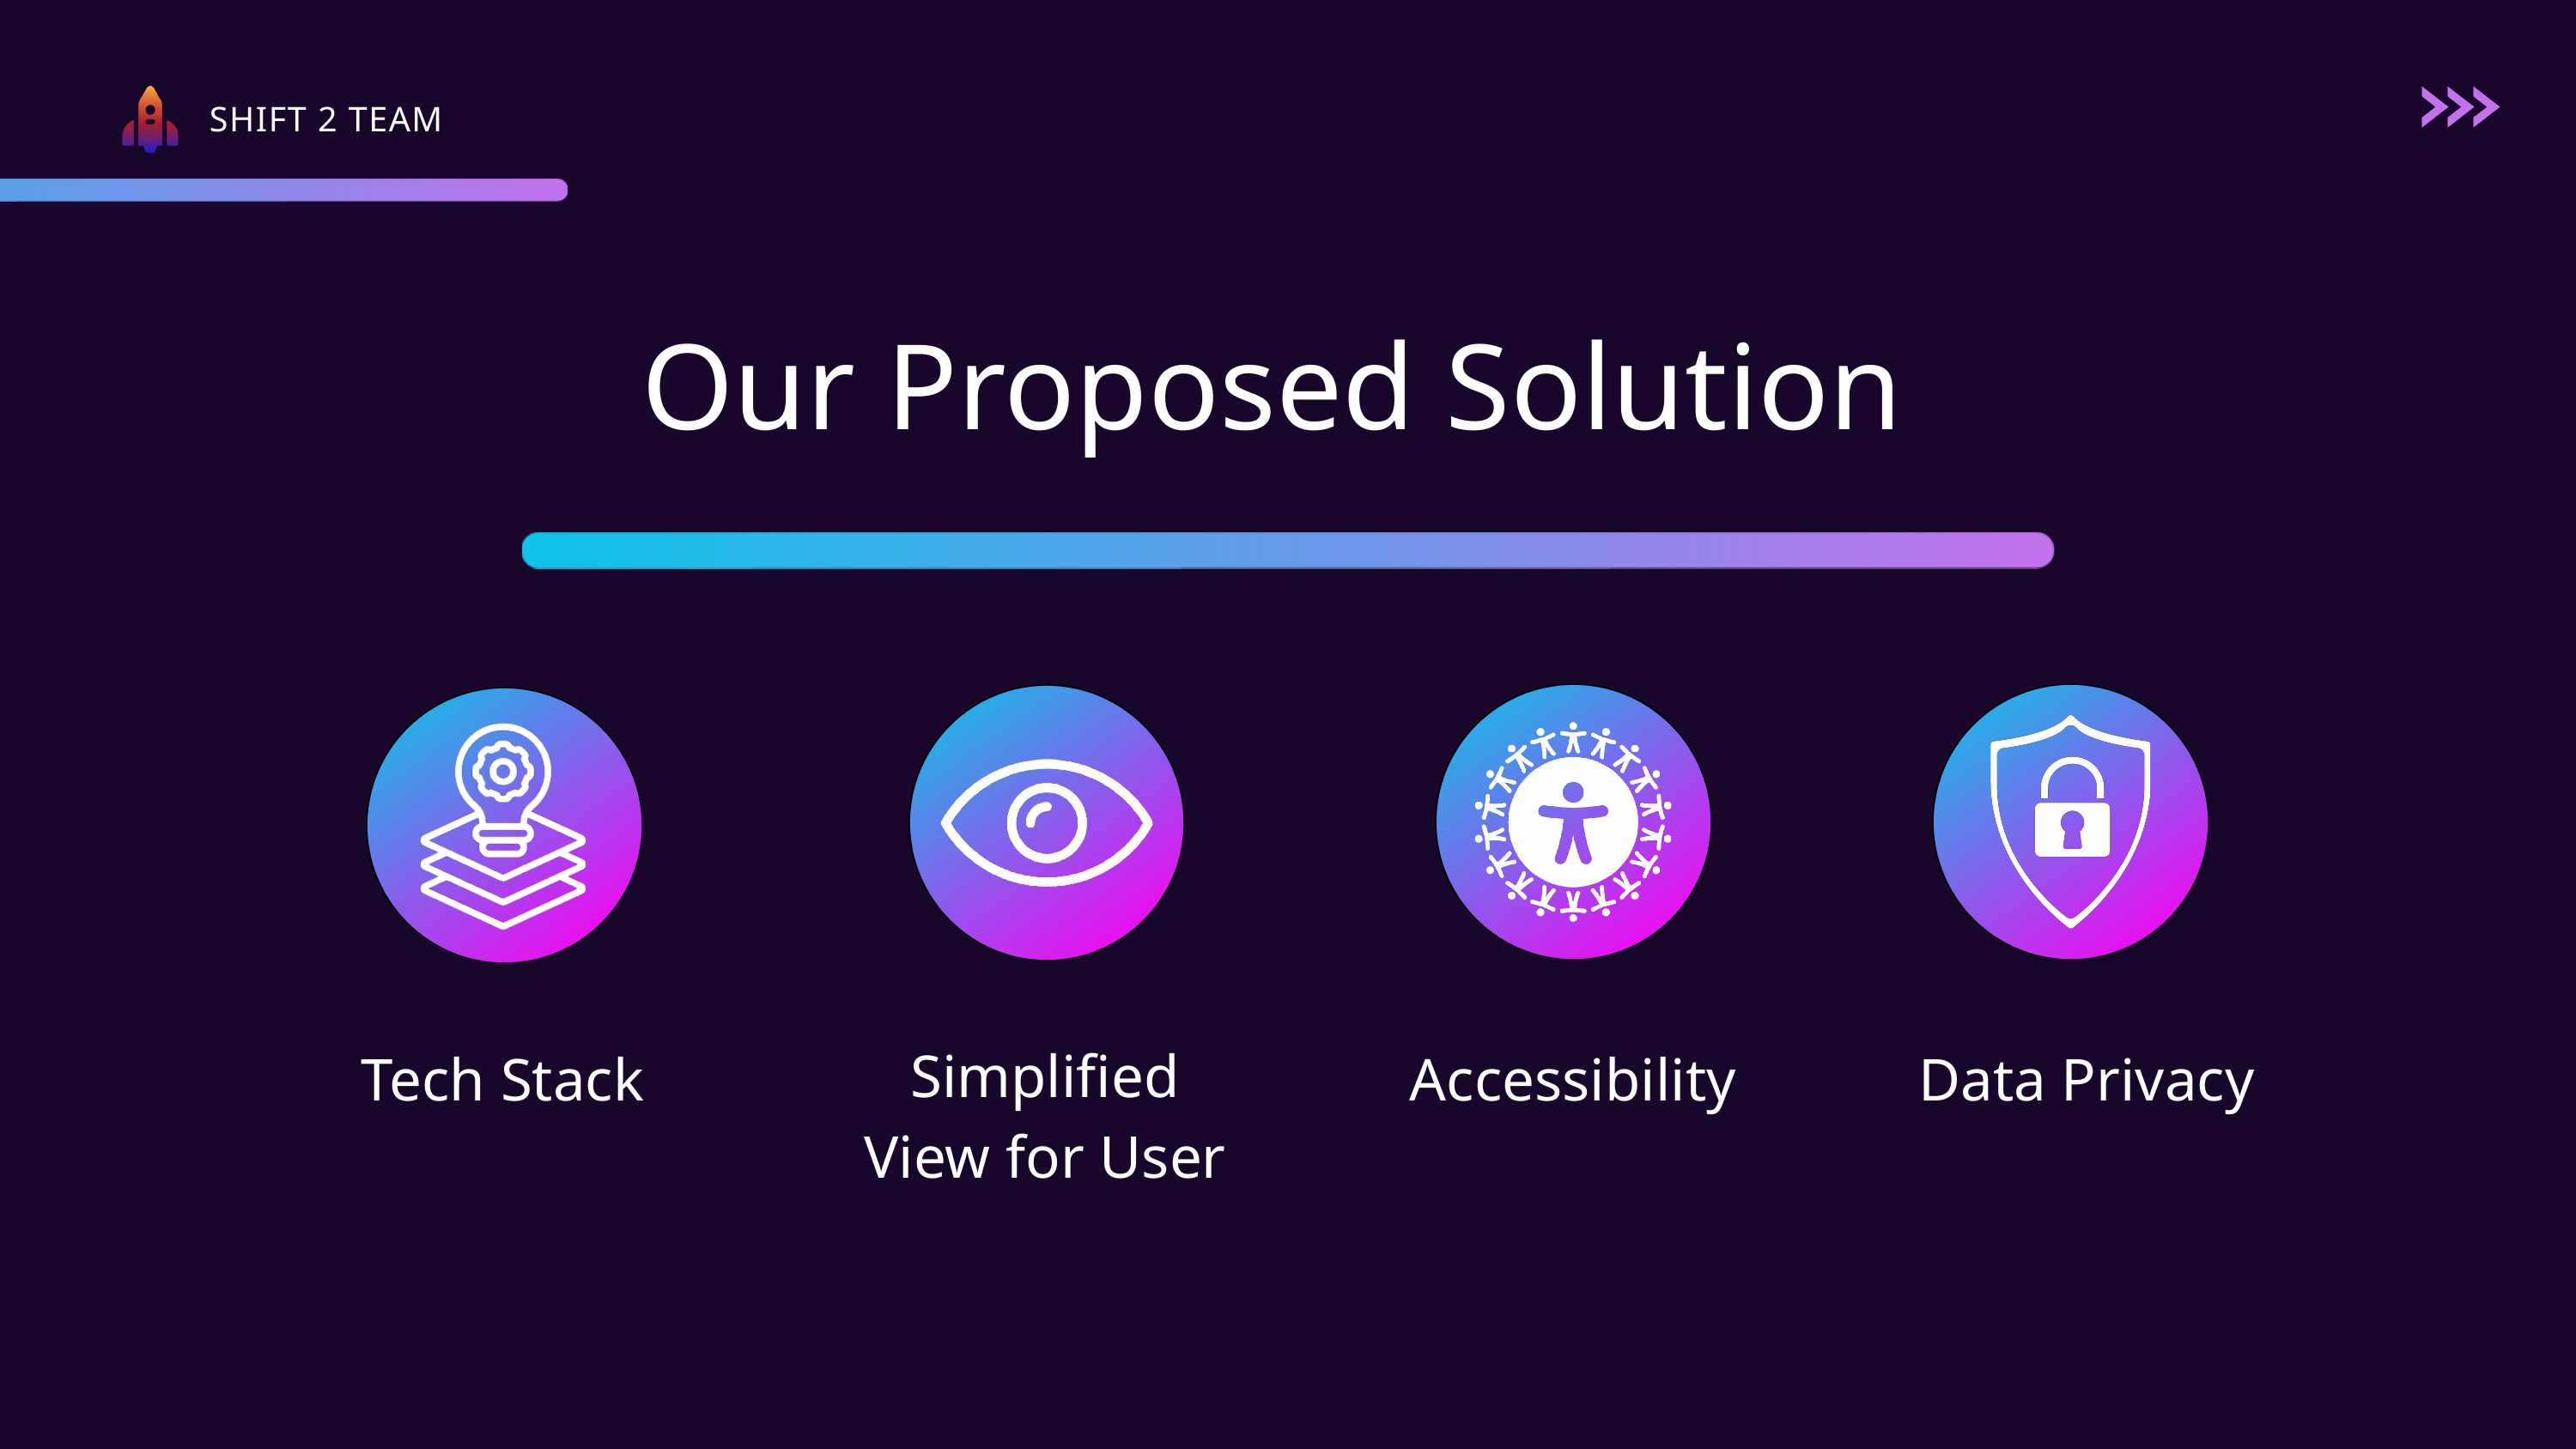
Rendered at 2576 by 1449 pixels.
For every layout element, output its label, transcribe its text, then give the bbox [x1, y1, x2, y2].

text_box [940, 759, 1153, 887]
text_box Simplified View for User [843, 1028, 1247, 1191]
text_box [1932, 683, 2209, 961]
text_box Tech Stack [301, 1031, 705, 1113]
text_box SHIFT 2 TEAM [209, 100, 637, 139]
text_box [521, 532, 2055, 569]
text_box [908, 684, 1185, 961]
text_box [420, 722, 586, 930]
text_box [0, 179, 568, 202]
text_box Accessibility [1386, 1031, 1761, 1113]
text_box Our Proposed Solution [601, 288, 1945, 453]
text_box Data Privacy [1899, 1031, 2275, 1113]
text_box [366, 687, 643, 964]
text_box [1990, 715, 2151, 929]
text_box [1435, 683, 1712, 961]
text_box [1474, 722, 1672, 922]
text_box [2421, 86, 2500, 129]
text_box [122, 86, 179, 153]
